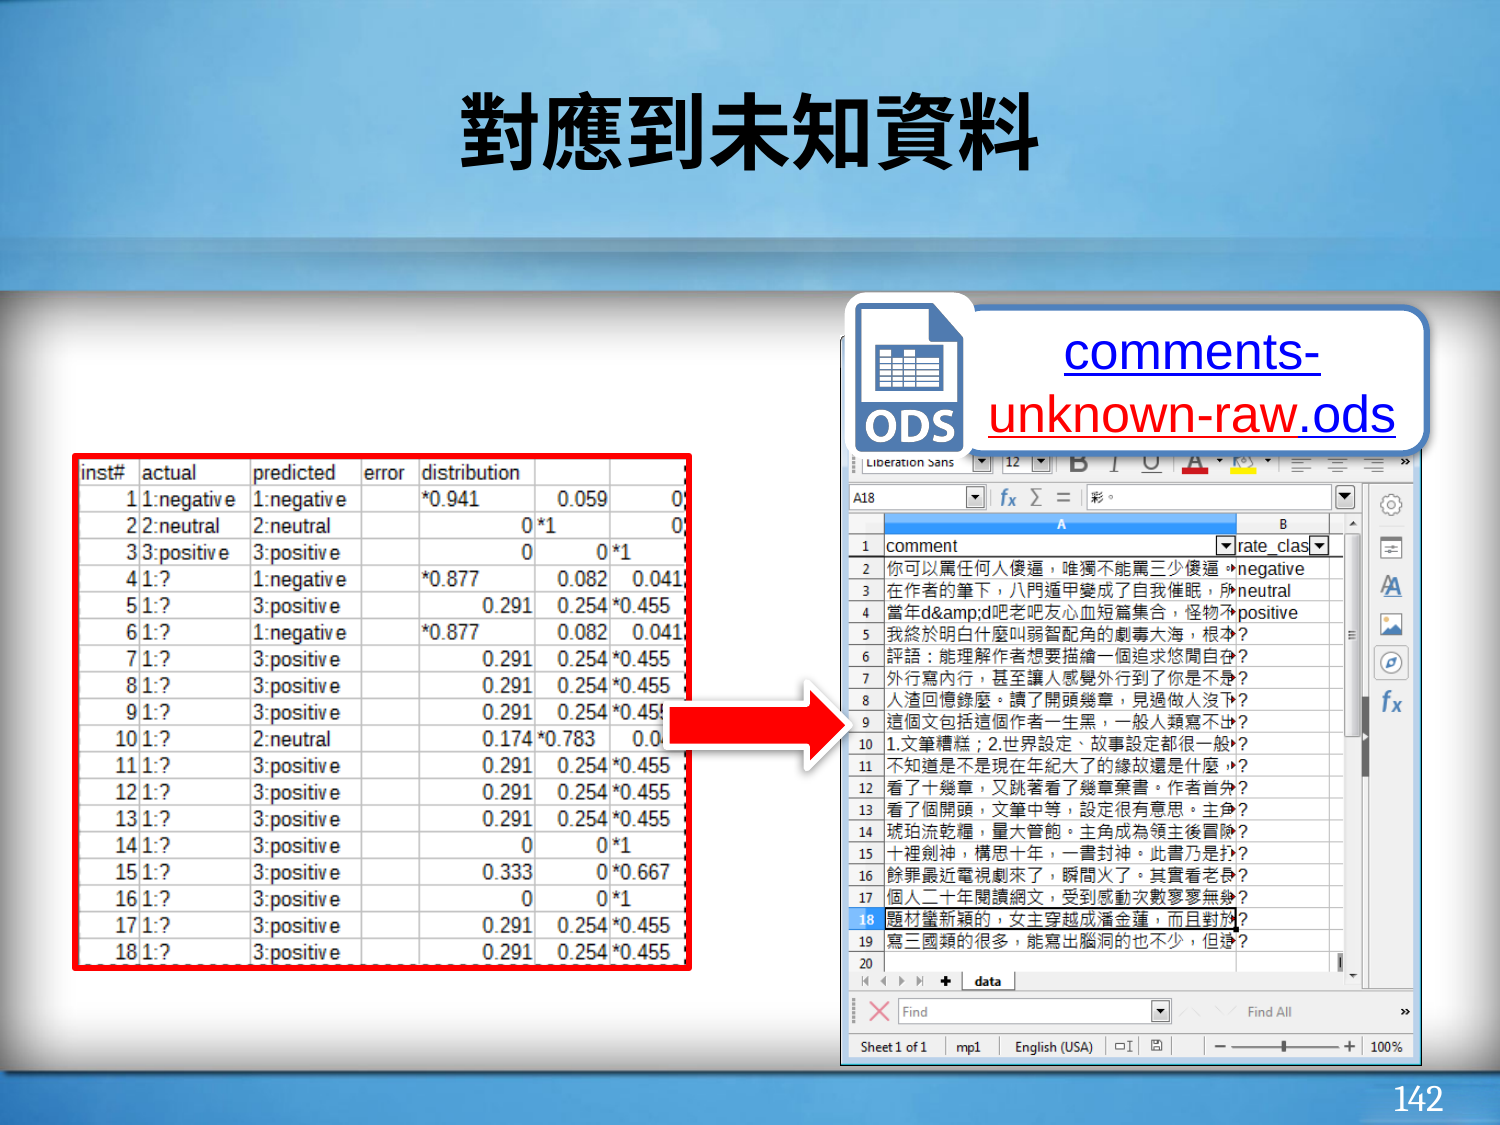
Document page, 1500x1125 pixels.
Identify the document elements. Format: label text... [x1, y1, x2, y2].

title 對應到未知資料 [78, 27, 1422, 232]
slide_number ‹#› [1350, 1074, 1488, 1118]
text_box [690, 682, 835, 769]
text_box comments- unknown-raw.ods [989, 307, 1427, 436]
picture [0, 0, 1500, 1125]
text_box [835, 292, 984, 460]
